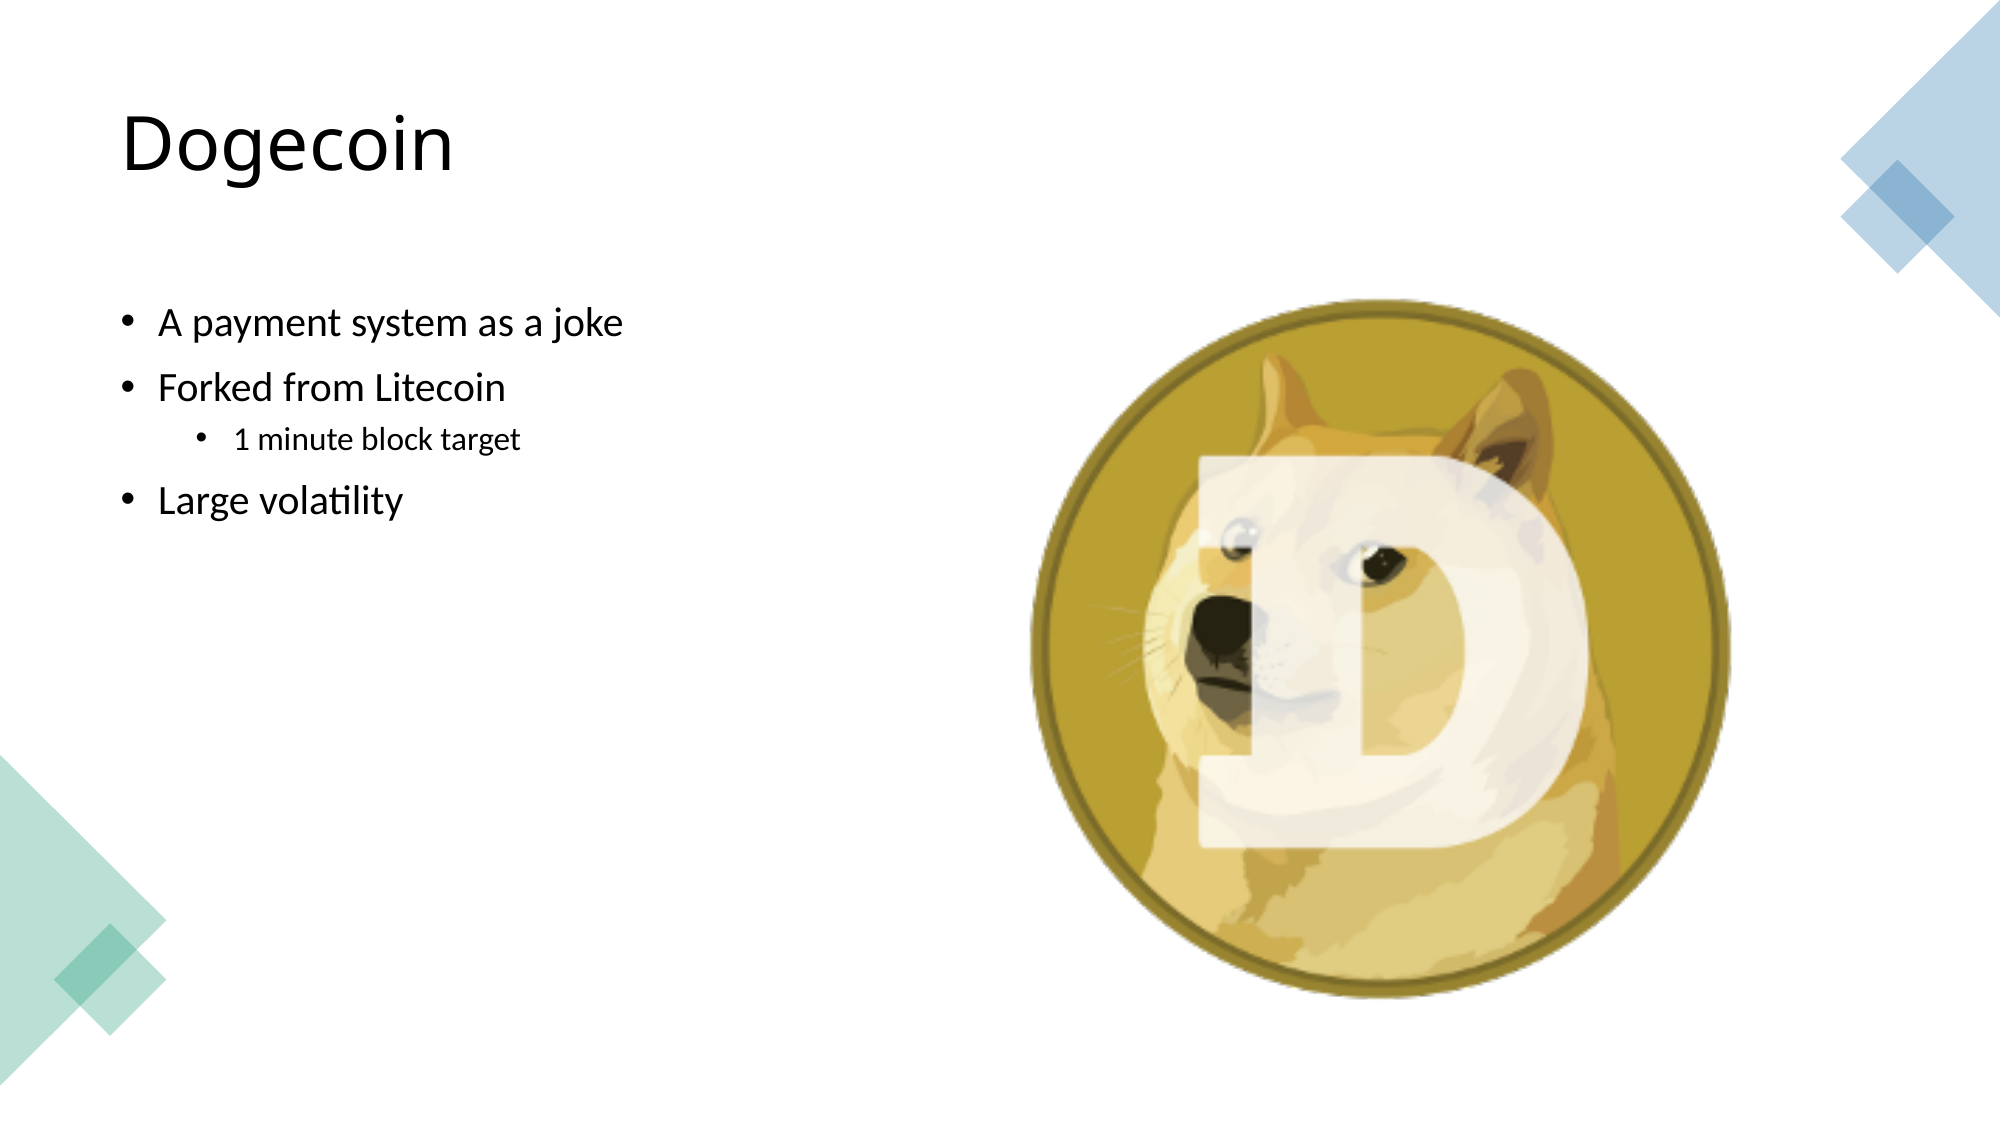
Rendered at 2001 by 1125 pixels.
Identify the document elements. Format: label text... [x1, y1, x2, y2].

list A payment system as a joke Forked from Litecoin 1 minute block target Large volatility [105, 292, 999, 1007]
picture [1023, 292, 1740, 1008]
title Dogecoin [105, 52, 1840, 240]
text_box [0, 754, 167, 1086]
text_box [1840, 0, 2000, 318]
text_box [0, 0, 2000, 1125]
